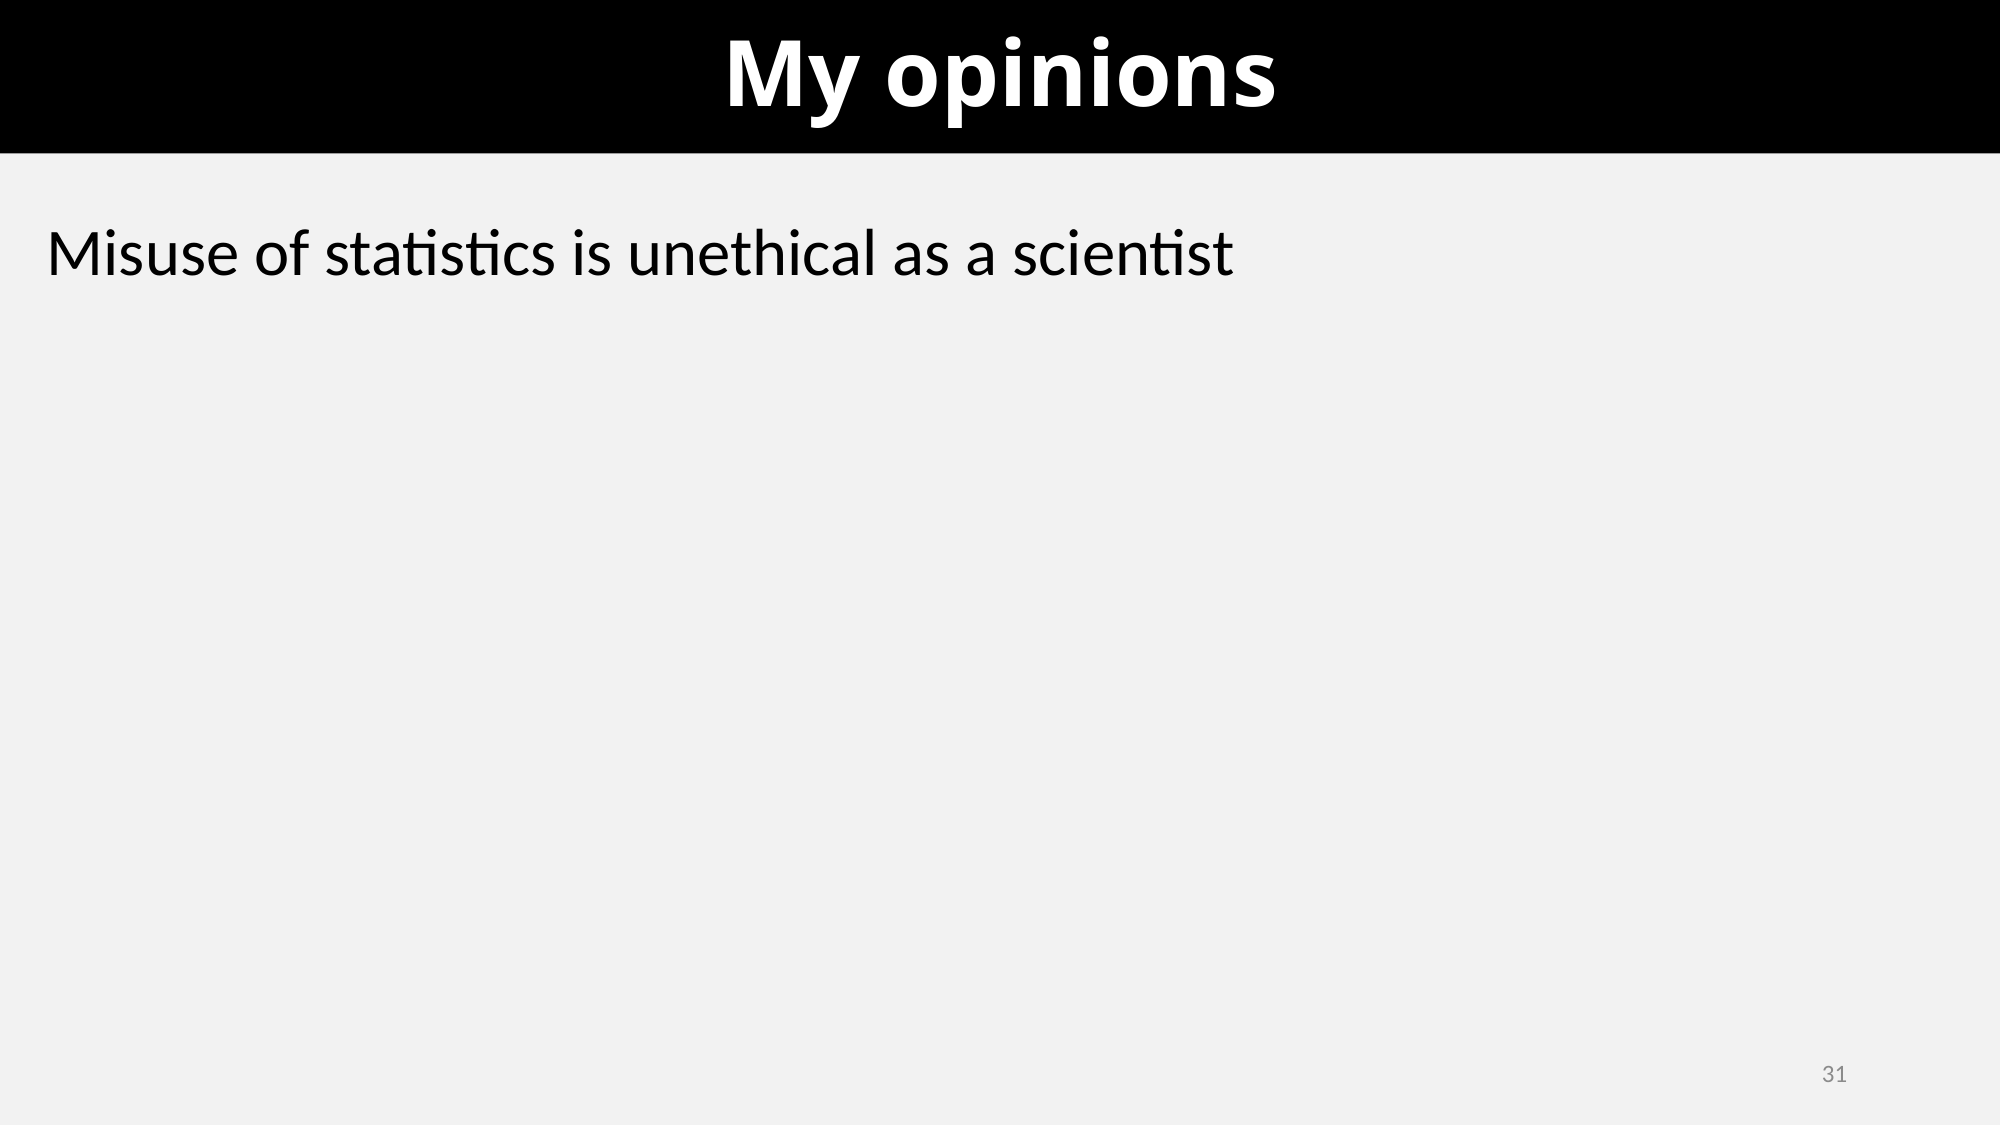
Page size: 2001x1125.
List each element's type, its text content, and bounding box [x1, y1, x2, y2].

title My opinions [0, 0, 2000, 154]
slide_number 31 [1412, 1042, 1863, 1103]
text_box Misuse of statistics is unethical as a scientist [32, 201, 1968, 376]
